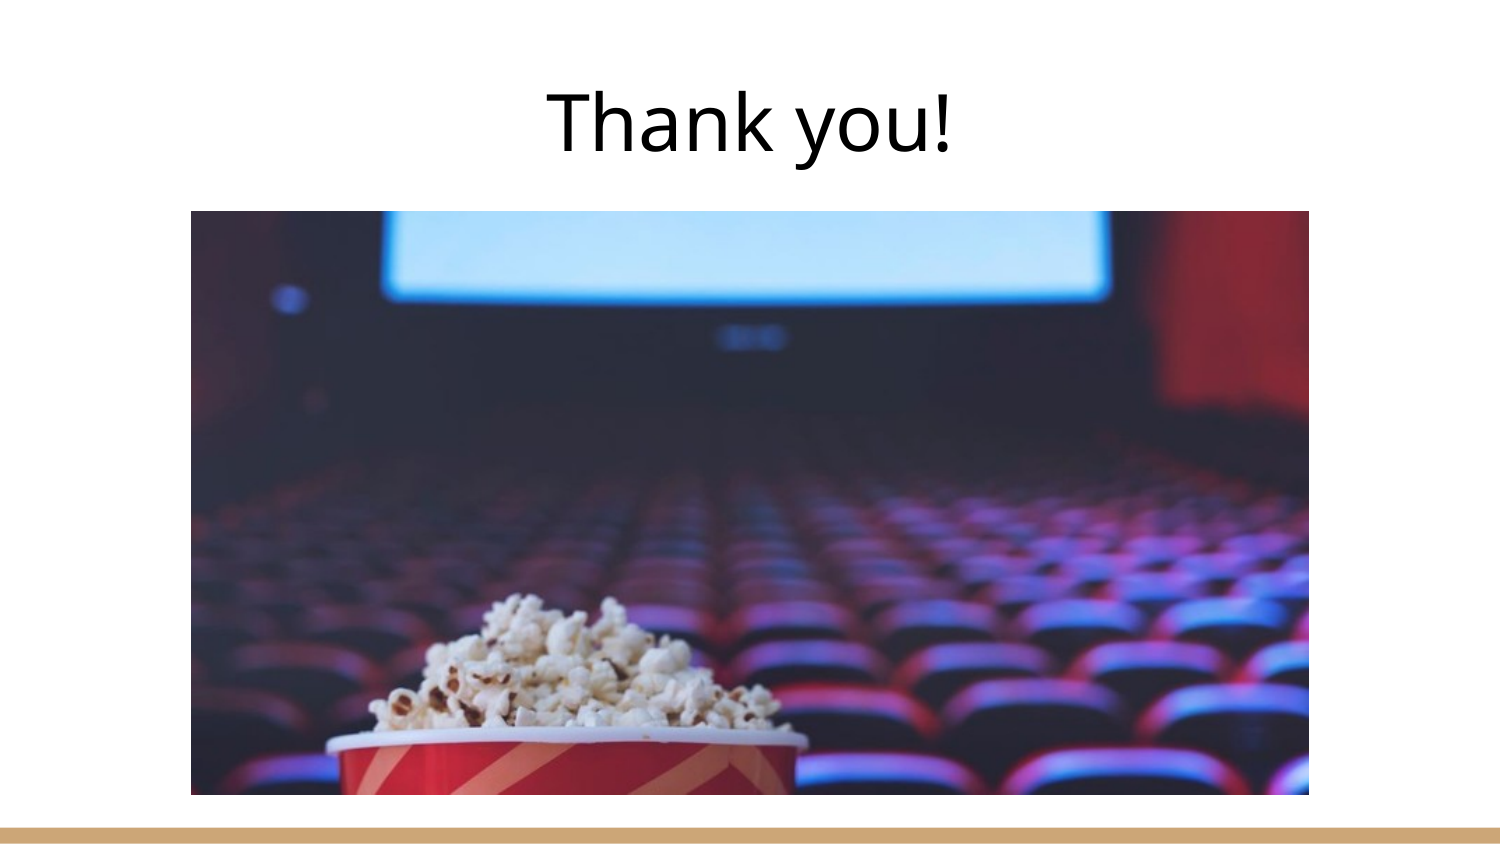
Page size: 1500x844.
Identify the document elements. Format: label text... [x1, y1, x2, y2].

list Thank you! [51, 43, 1449, 594]
picture [191, 211, 1309, 796]
